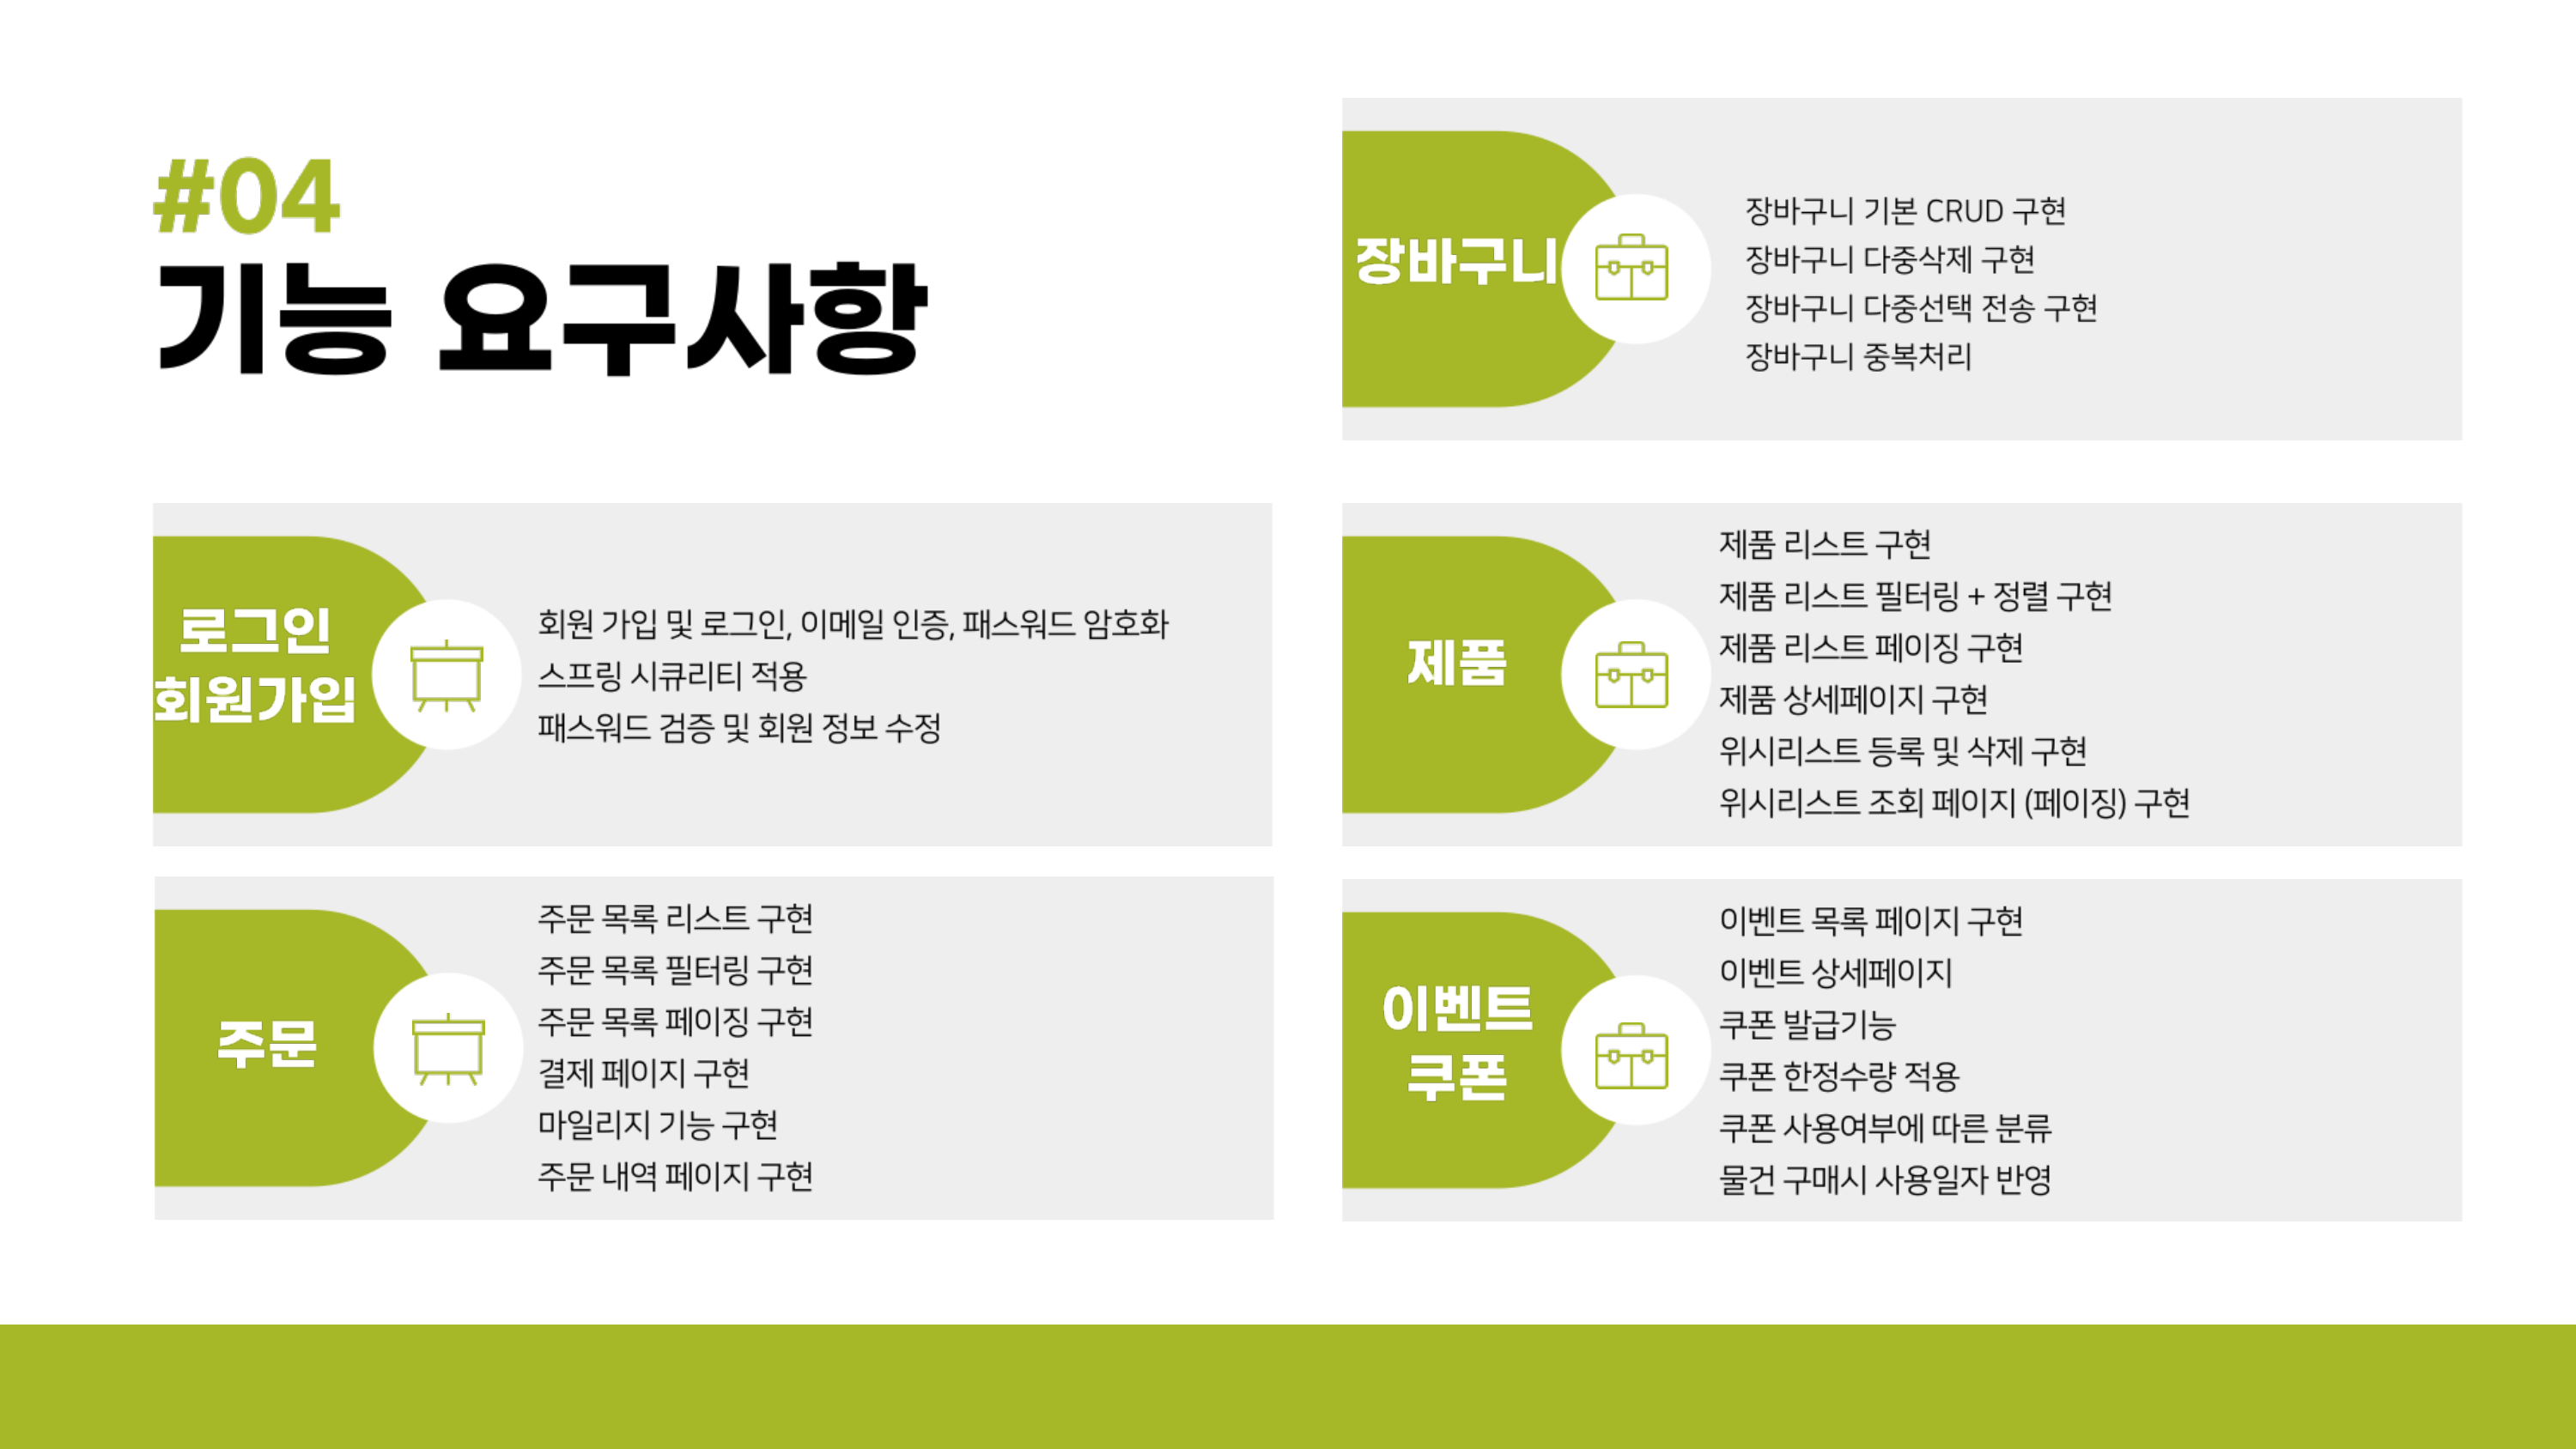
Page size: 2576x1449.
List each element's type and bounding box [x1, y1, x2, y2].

text_box [0, 1325, 2576, 1449]
picture [131, 129, 988, 436]
picture [1334, 622, 1532, 712]
picture [144, 591, 380, 749]
picture [1741, 138, 2114, 393]
text_box [1342, 879, 2463, 1222]
text_box [1595, 233, 1668, 300]
picture [532, 597, 1182, 767]
text_box [412, 1013, 485, 1087]
text_box [1342, 98, 2463, 441]
text_box [1595, 1022, 1668, 1089]
text_box [410, 639, 483, 713]
text_box [155, 876, 1275, 1220]
text_box [1342, 503, 2463, 846]
text_box [1595, 641, 1668, 708]
picture [1714, 894, 2067, 1218]
picture [144, 1004, 342, 1094]
picture [1334, 221, 1583, 310]
picture [1714, 518, 2205, 841]
picture [532, 891, 829, 1216]
picture [1334, 969, 1558, 1127]
text_box [152, 503, 1273, 846]
